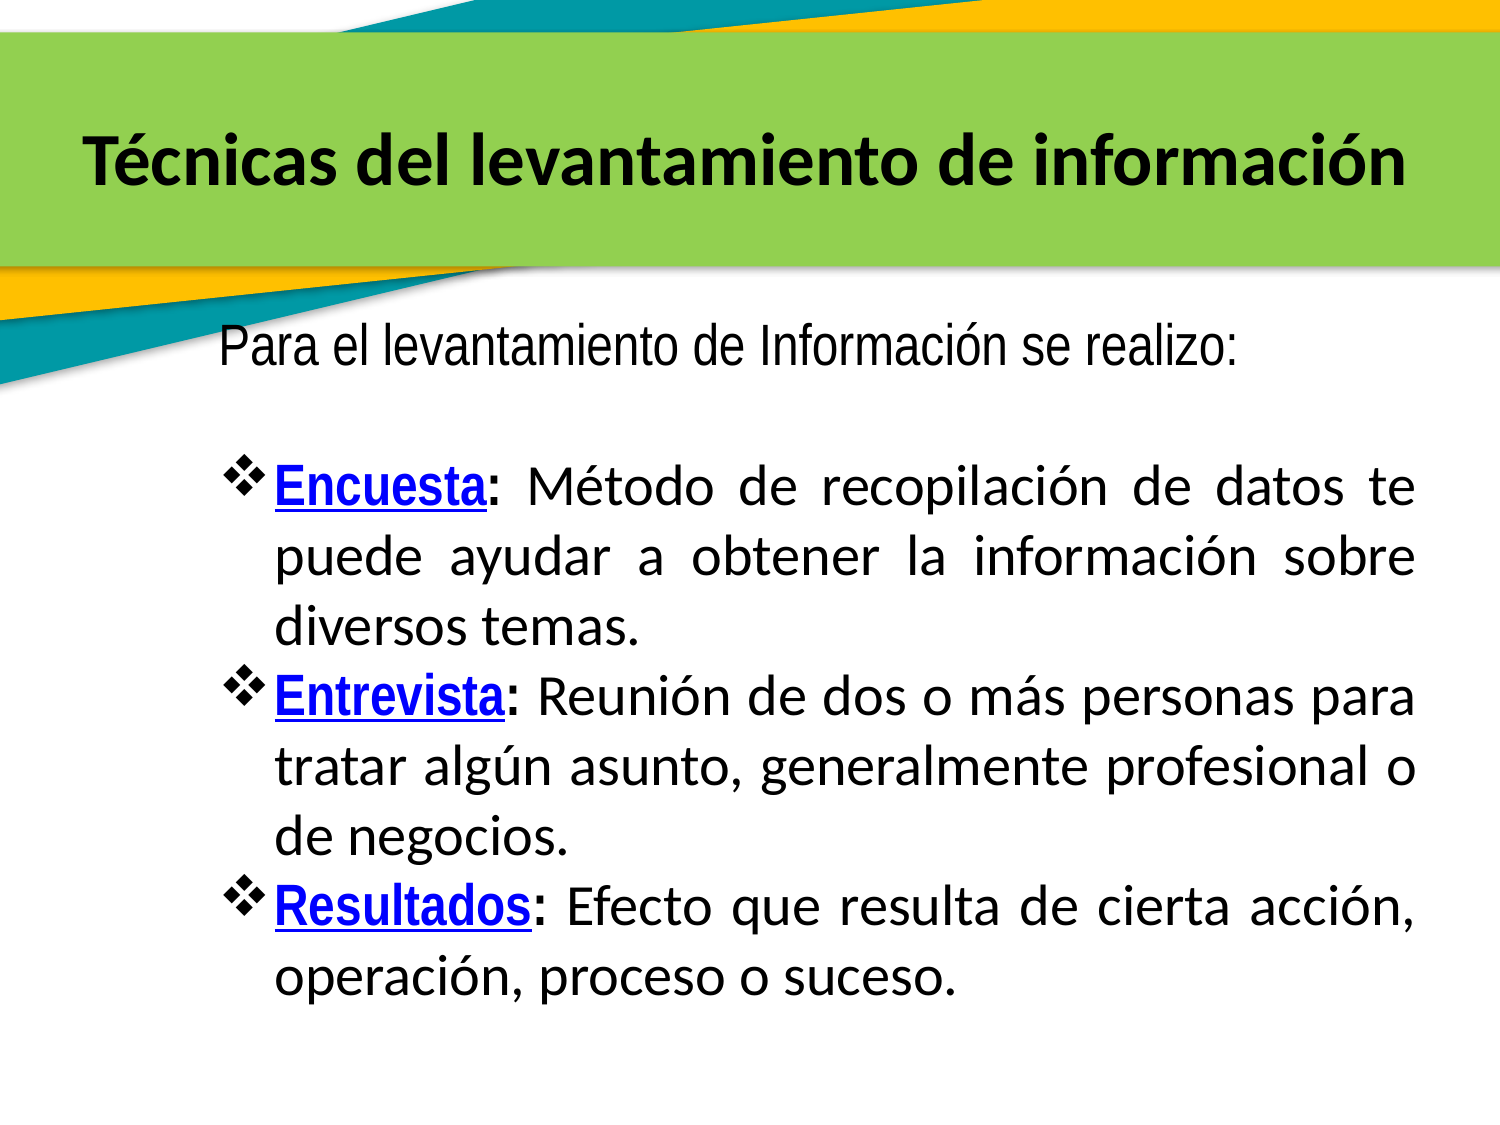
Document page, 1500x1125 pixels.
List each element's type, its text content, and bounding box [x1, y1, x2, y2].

text_box Técnicas del levantamiento de información [67, 102, 1425, 208]
text_box Para el levantamiento de Información se realizo: Encuesta: Método de recopilación de datos te puede ayudar a obtener la información sobre diversos temas. Entrevista: Reunión de dos o más personas para tratar algún asunto, generalmente profesional o de negocios. Resultados: Efecto que resulta de cierta acción, operación, proceso o suceso. [203, 299, 1432, 1015]
